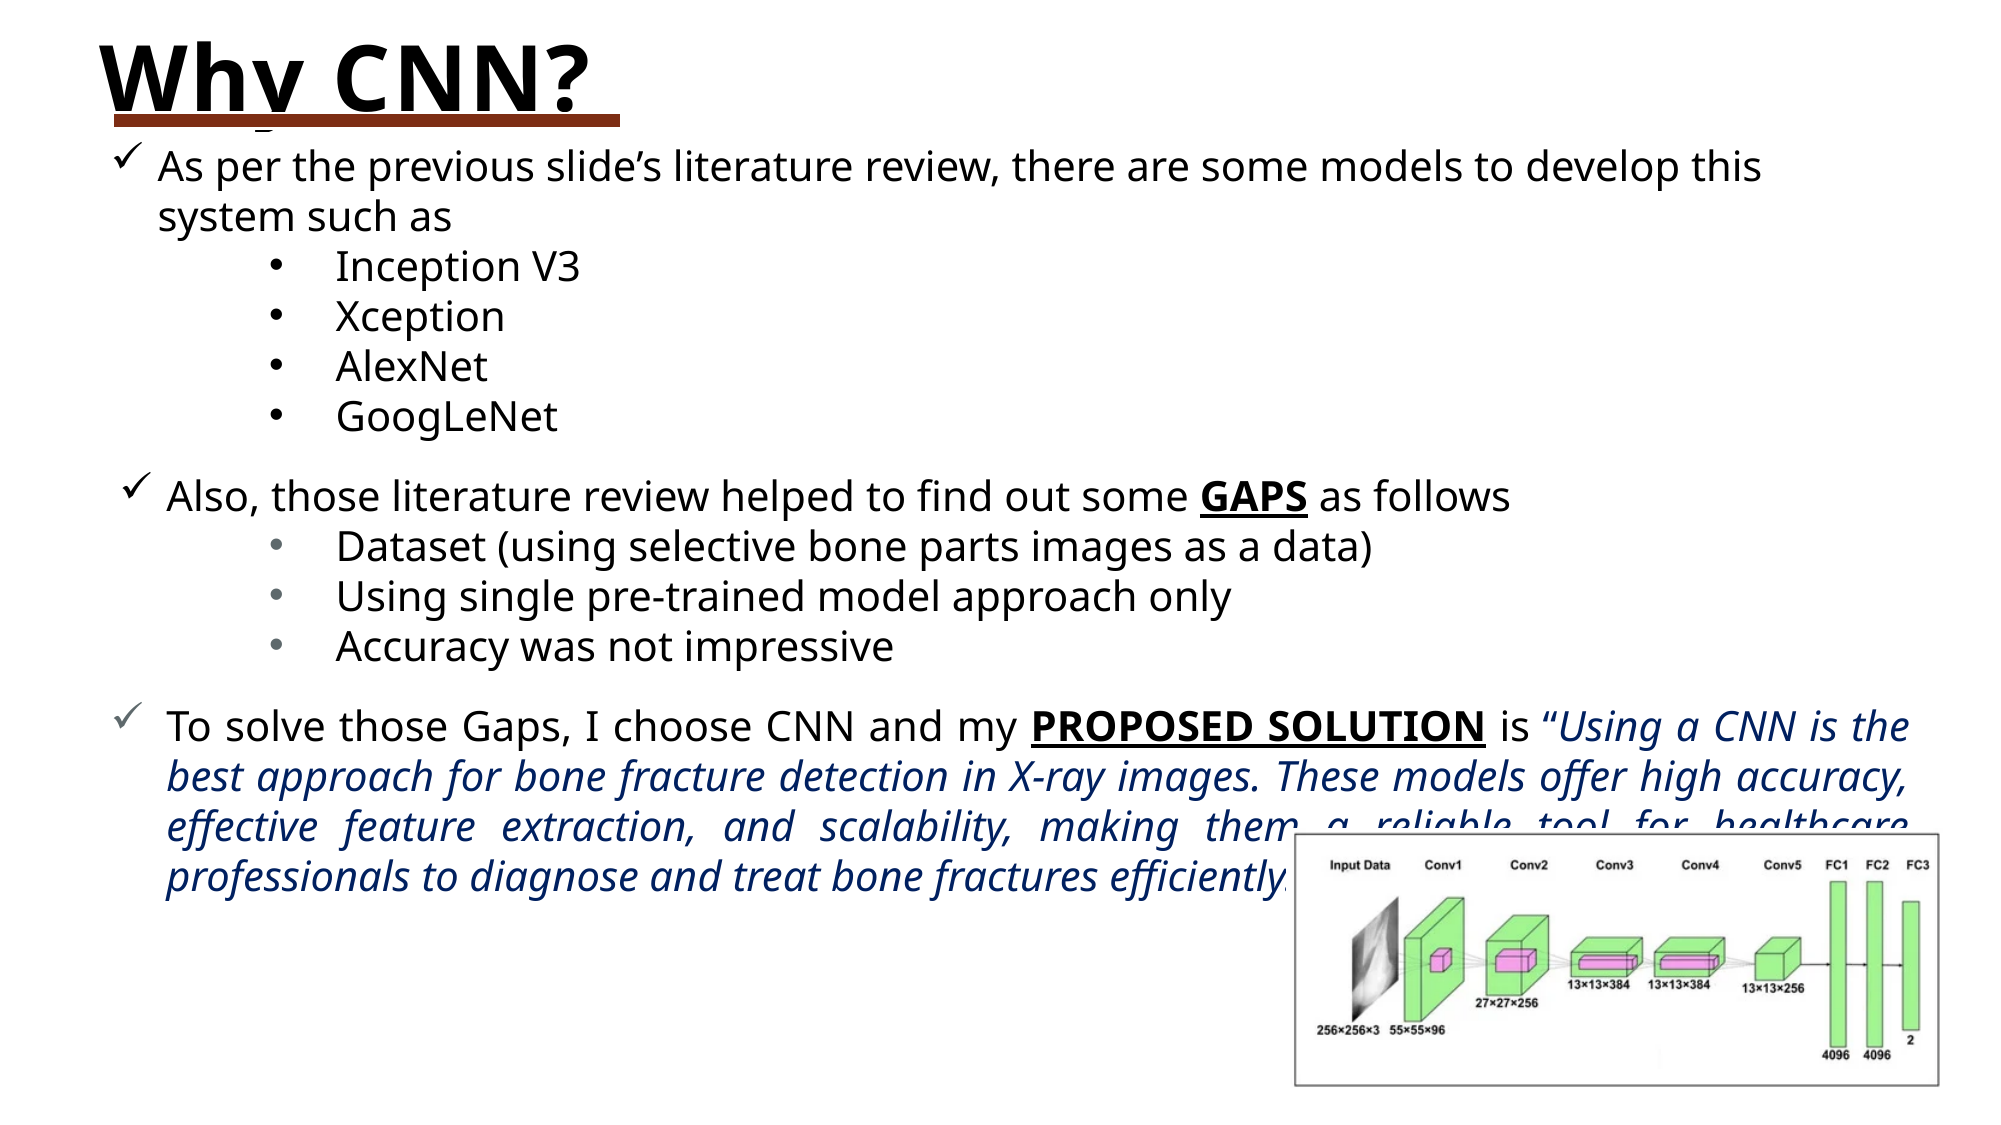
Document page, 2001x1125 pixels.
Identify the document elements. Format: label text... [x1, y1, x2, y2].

title Why CNN? [99, 31, 1900, 129]
picture [1286, 828, 1947, 1094]
text_box As per the previous slide’s literature review, there are some models to develop this system such as Inception V3 Xception AlexNet GoogLeNet Also, those literature review helped to find out some GAPS as follows Dataset (using selective bone parts images as a data) Using single pre-trained model approach only Accuracy was not impressive To solve those Gaps, I choose CNN and my PROPOSED SOLUTION is “Using a CNN is the best approach for bone fracture detection in X-ray images. These models offer high accuracy, effective feature extraction, and scalability, making them a reliable tool for healthcare professionals to diagnose and treat bone fractures efficiently.” [95, 132, 1925, 952]
text_box [112, 112, 622, 130]
